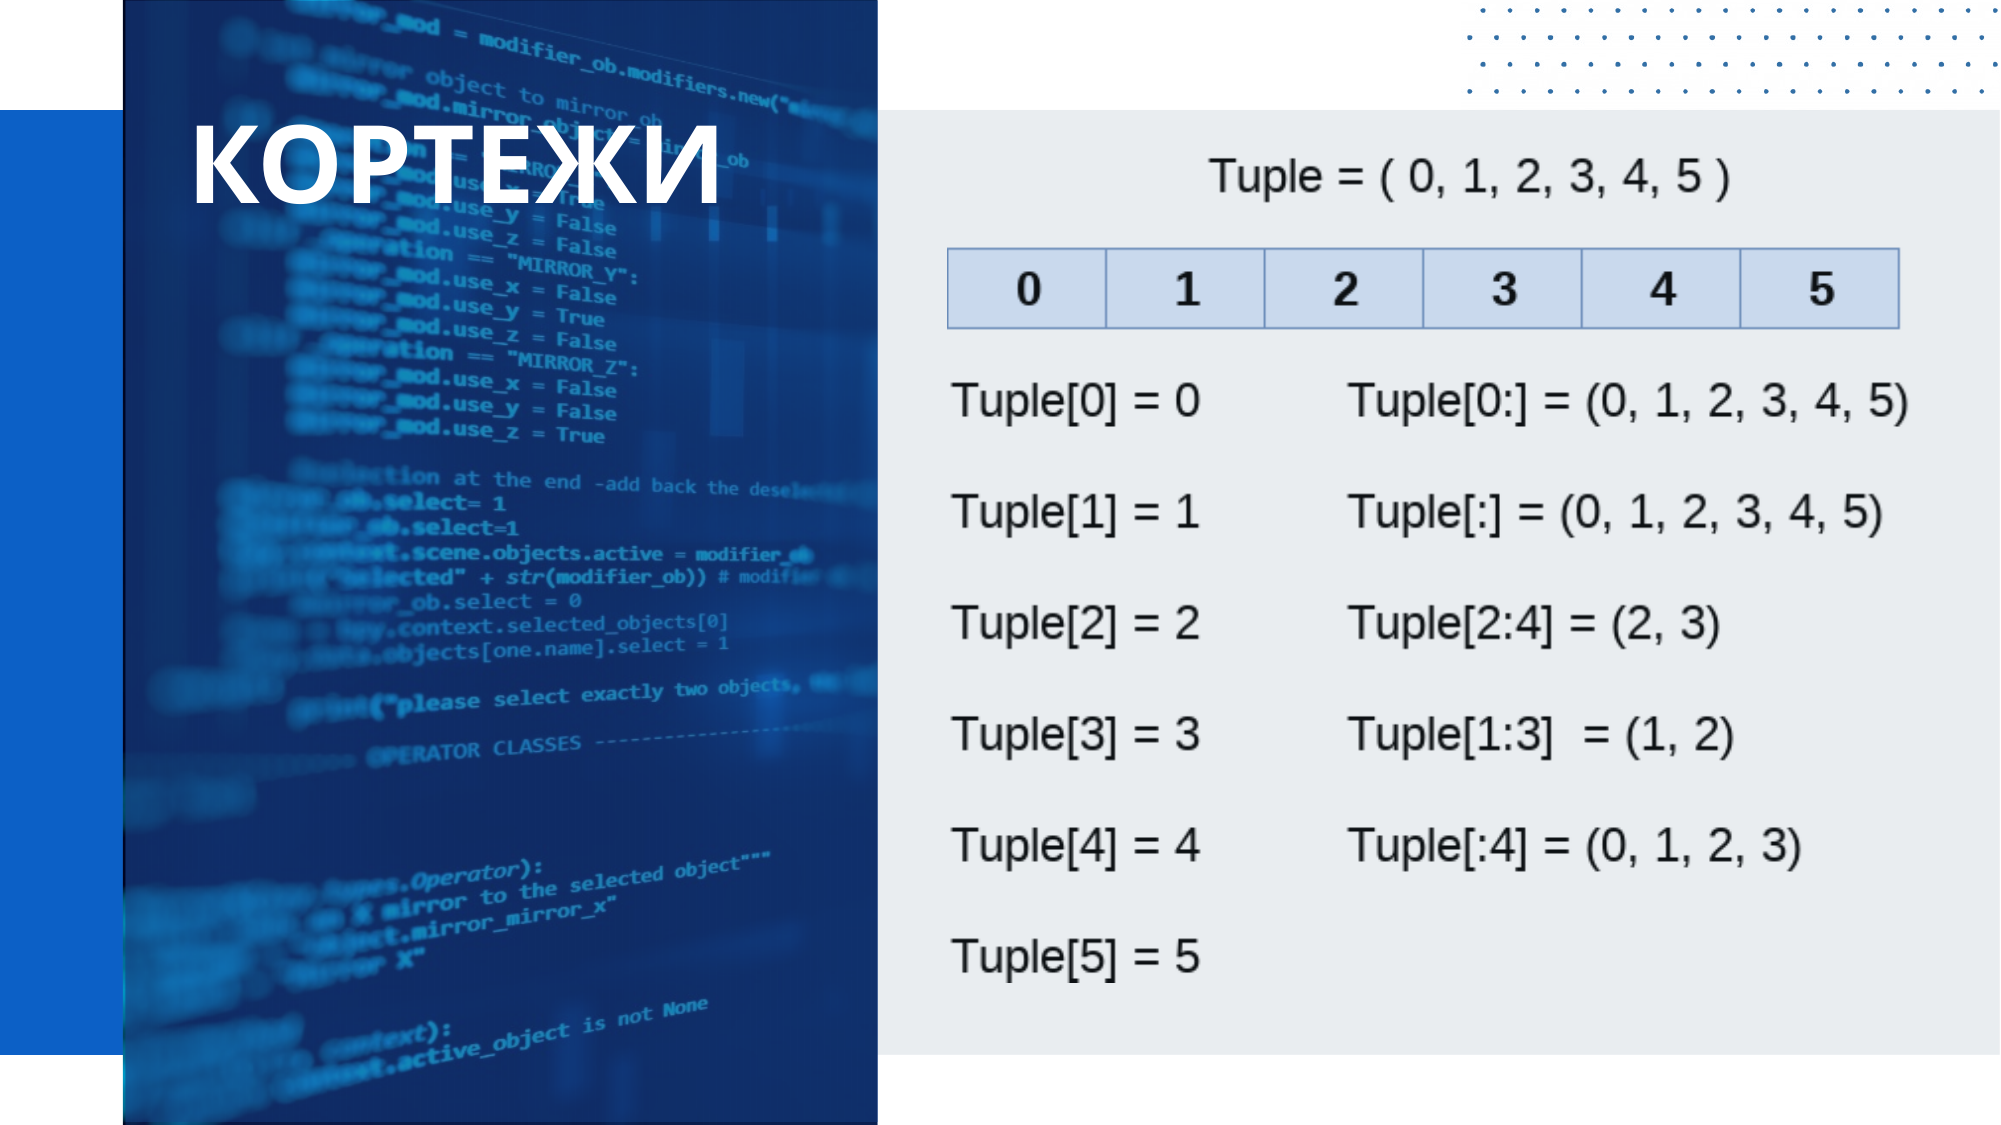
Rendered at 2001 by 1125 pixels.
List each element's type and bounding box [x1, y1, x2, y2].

picture [122, 0, 2000, 1125]
text_box [0, 109, 122, 1056]
